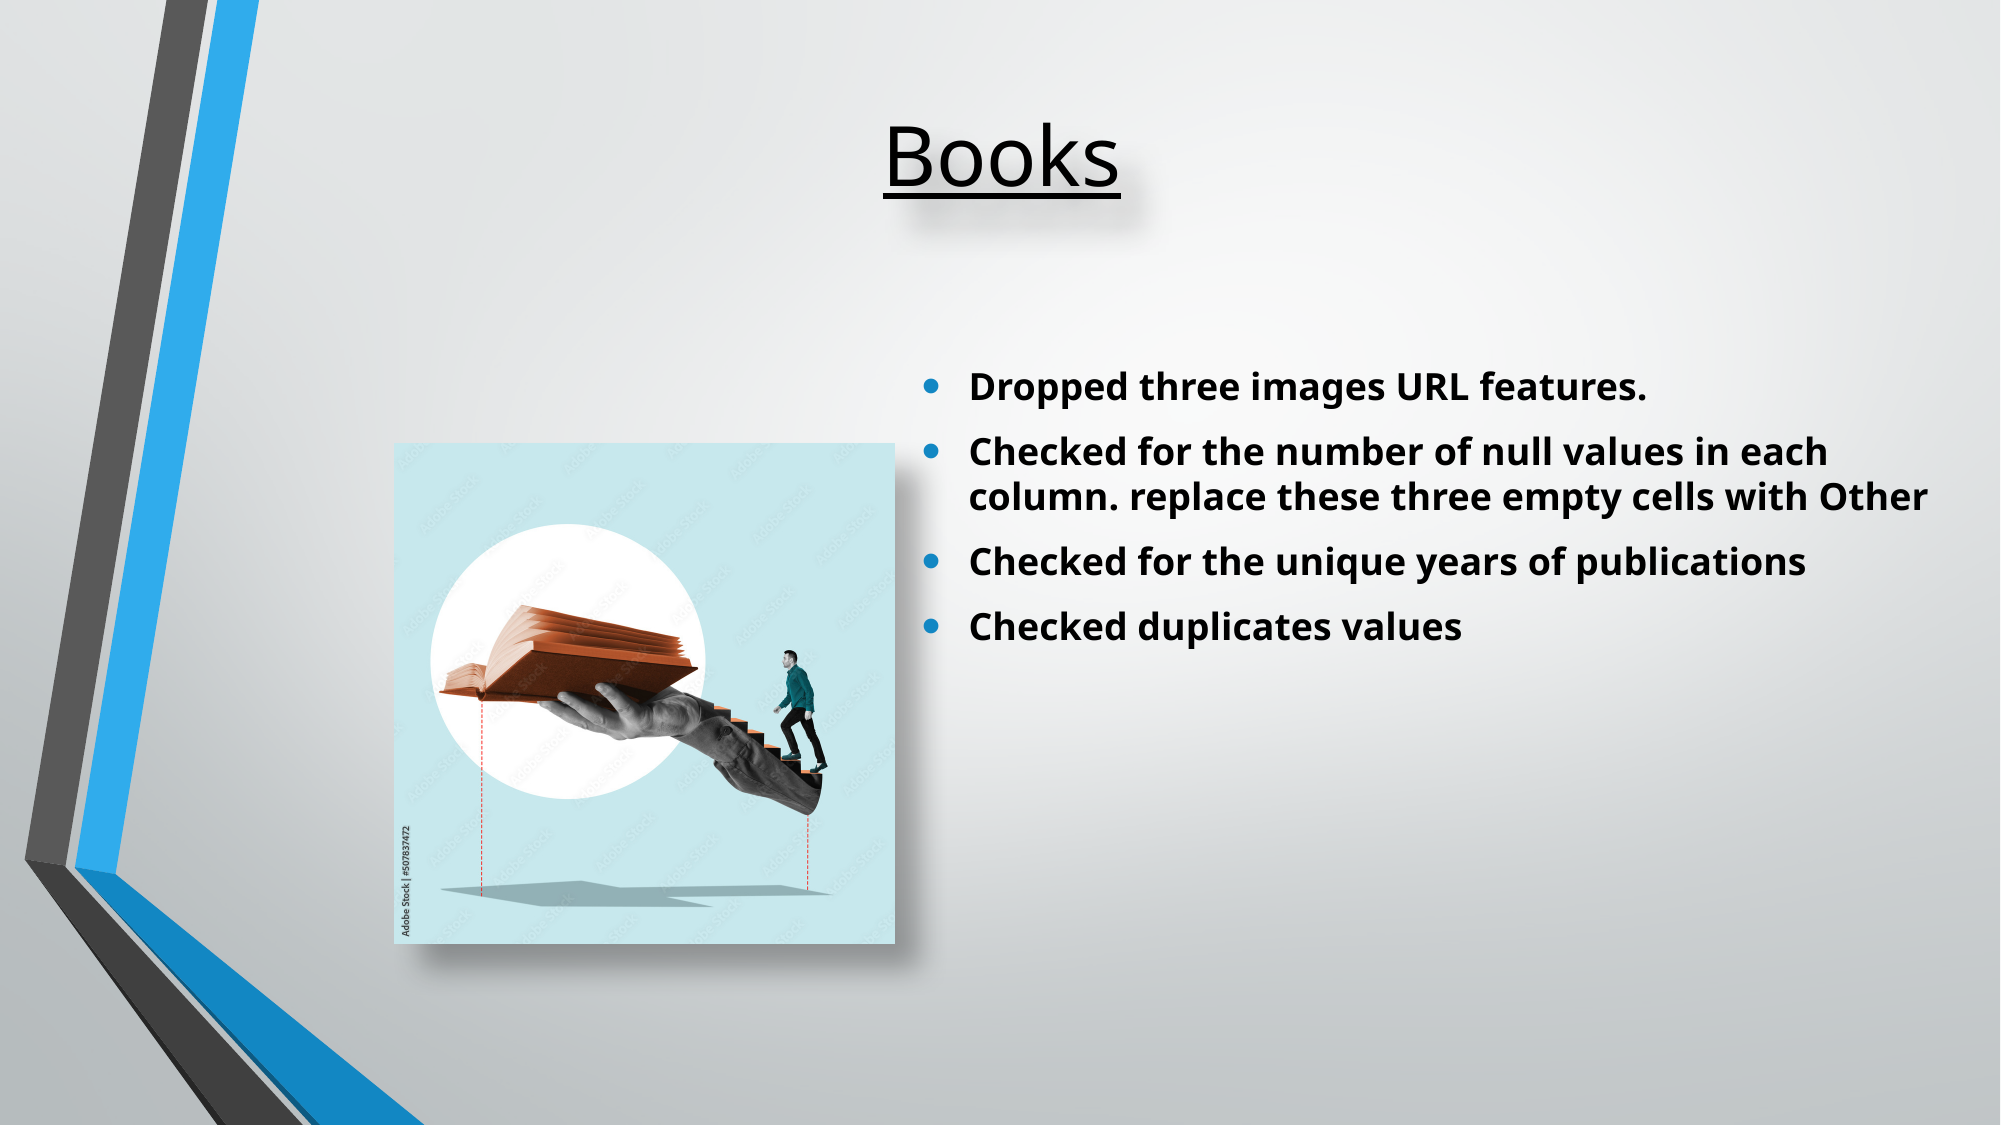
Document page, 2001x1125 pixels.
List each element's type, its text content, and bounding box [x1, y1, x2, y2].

list Dropped three images URL features. Checked for the number of null values in each column. replace these three empty cells with Other Checked for the unique years of publications Checked duplicates values [906, 260, 1950, 1012]
title Books [206, 60, 1797, 246]
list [394, 443, 896, 944]
